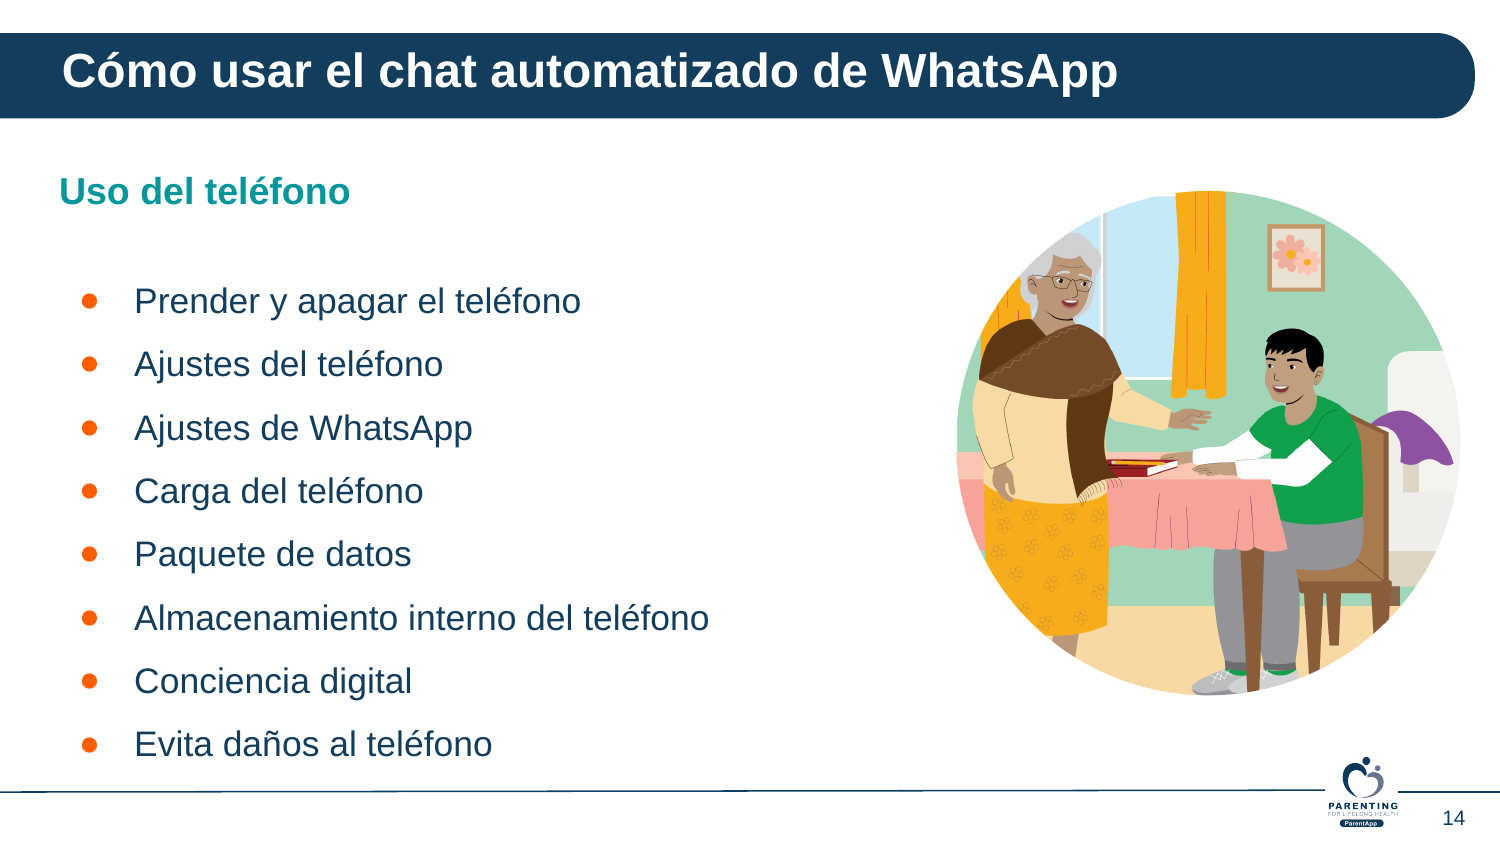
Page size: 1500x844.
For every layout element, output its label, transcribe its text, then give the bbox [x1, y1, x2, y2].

picture [955, 190, 1461, 696]
picture [1328, 756, 1398, 828]
text_box [0, 33, 1466, 119]
text_box Cómo usar el chat automatizado de WhatsApp [46, 32, 1500, 105]
text_box Uso del teléfono Prender y apagar el teléfono Ajustes del teléfono Ajustes de WhatsApp Carga del teléfono Paquete de datos Almacenamiento interno del teléfono Conciencia digital Evita daños al teléfono [44, 159, 1390, 772]
